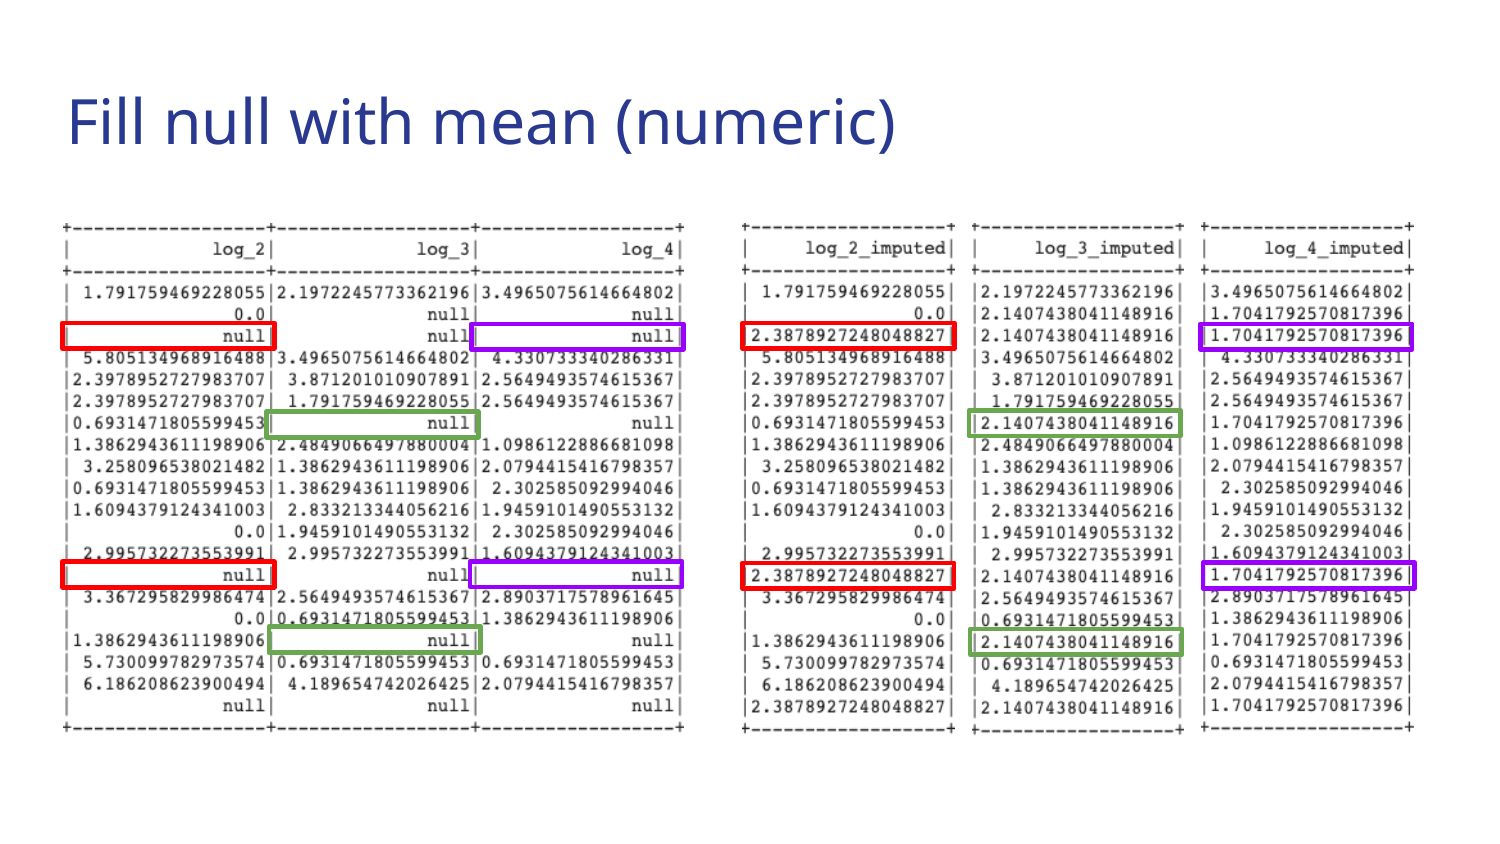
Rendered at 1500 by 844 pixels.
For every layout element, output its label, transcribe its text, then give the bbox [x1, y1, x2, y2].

picture [63, 223, 684, 738]
picture [1201, 222, 1414, 738]
picture [742, 223, 955, 738]
title Fill null with mean (numeric) [51, 67, 1449, 167]
picture [971, 223, 1185, 737]
